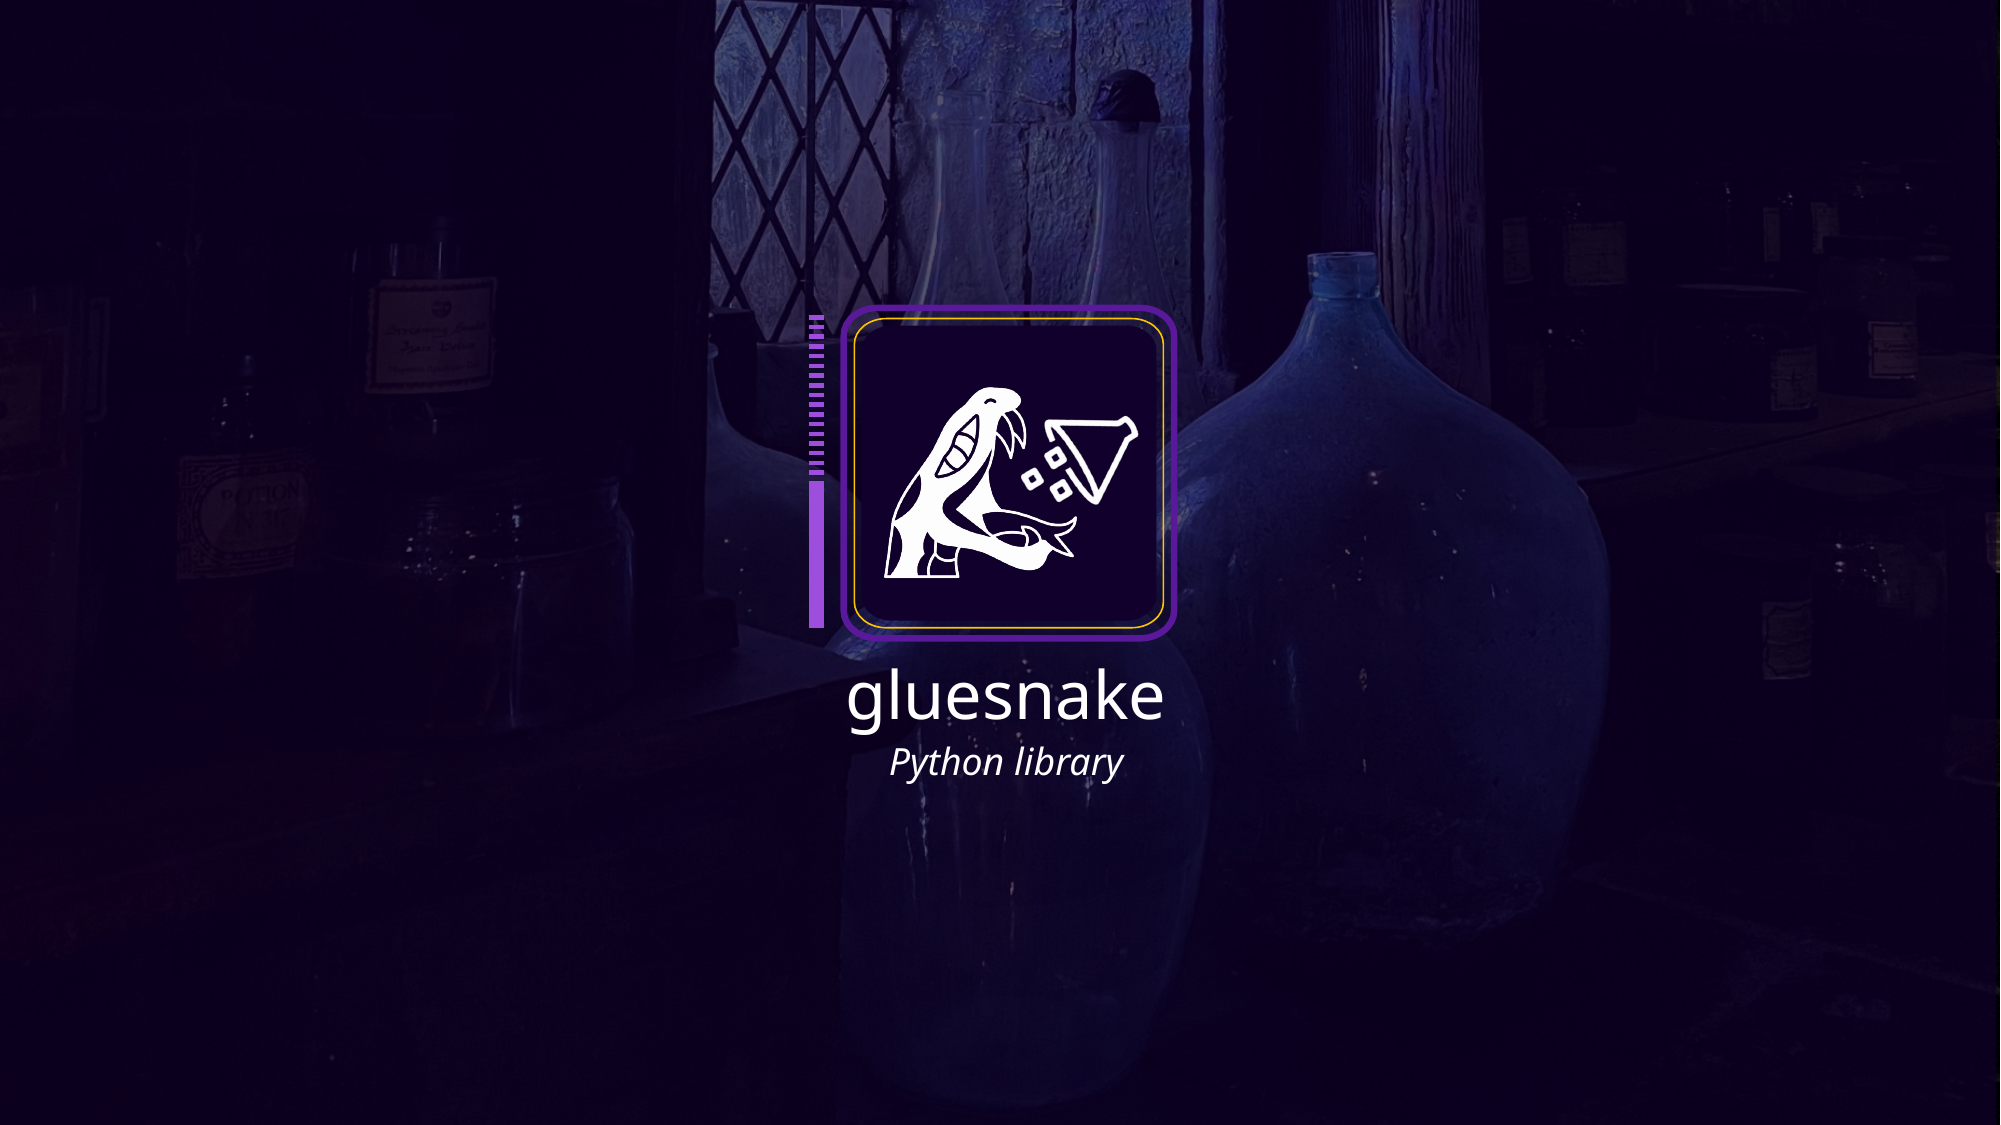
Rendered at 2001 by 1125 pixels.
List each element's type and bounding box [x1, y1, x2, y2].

text_box [809, 307, 1191, 791]
picture [0, 0, 2000, 1125]
